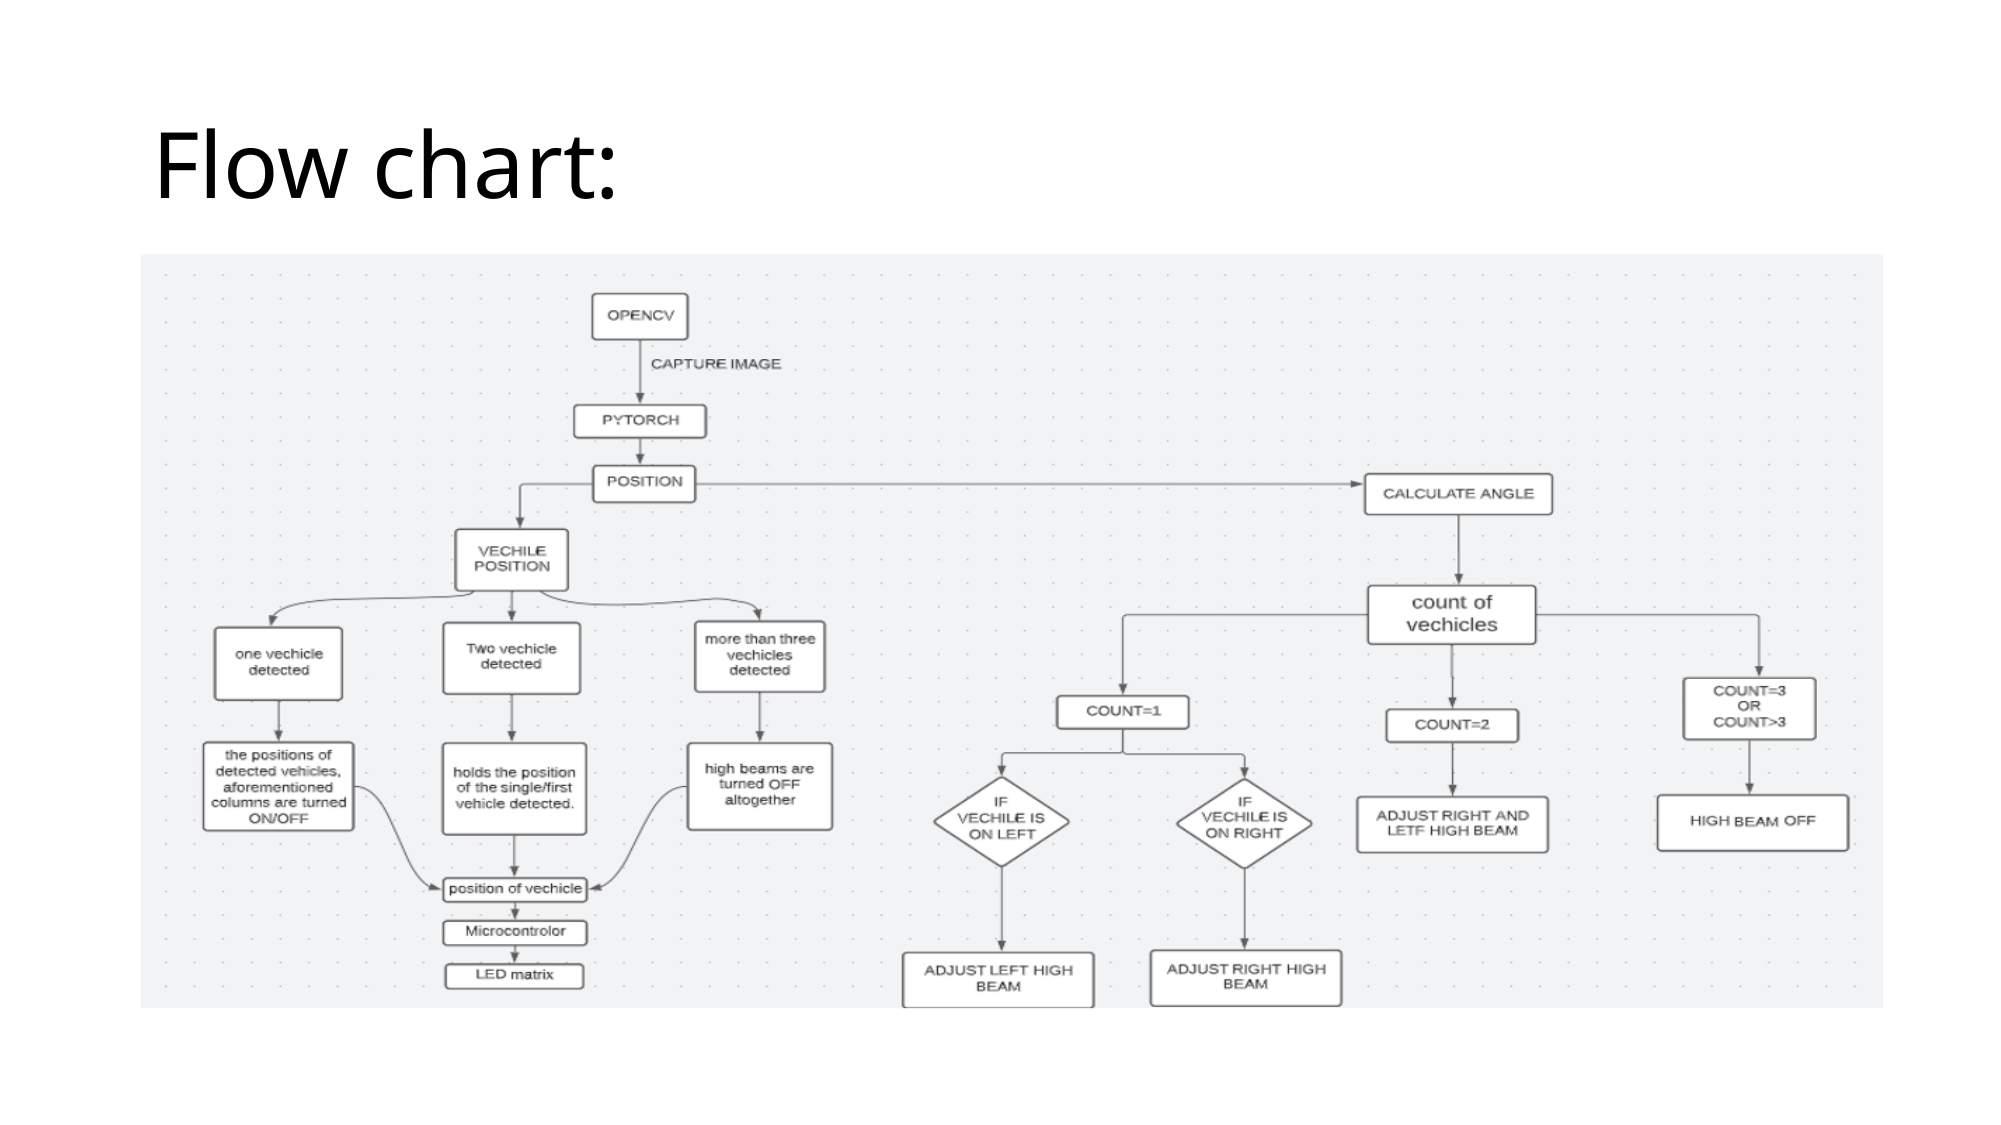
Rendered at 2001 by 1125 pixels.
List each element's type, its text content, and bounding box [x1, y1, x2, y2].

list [137, 244, 1883, 1014]
title Flow chart: [137, 59, 1863, 244]
